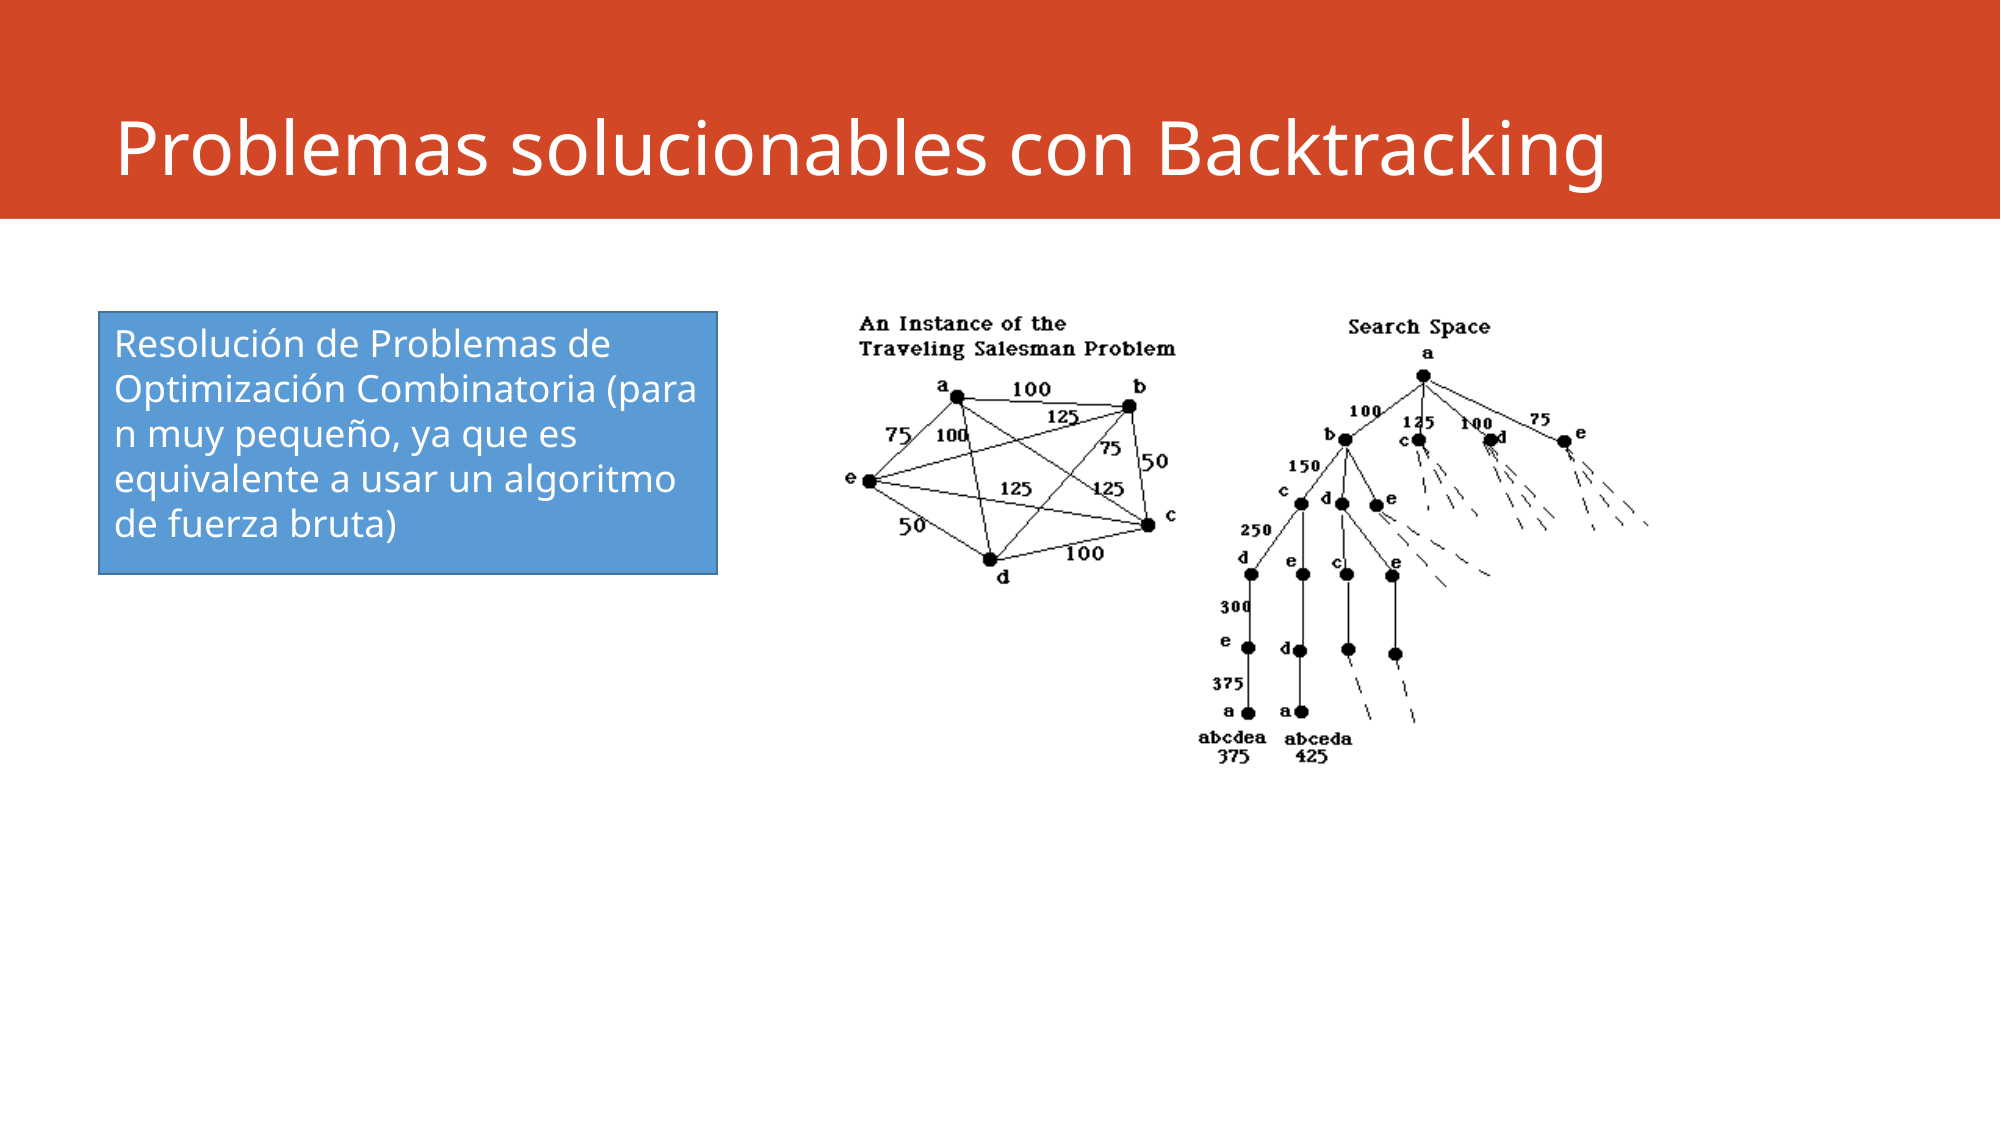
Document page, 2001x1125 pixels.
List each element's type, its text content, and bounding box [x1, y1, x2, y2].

picture [844, 312, 1650, 767]
title Problemas solucionables con Backtracking [99, 0, 1863, 199]
text_box Resolución de Problemas de Optimización Combinatoria (para n muy pequeño, ya que es equivalente a usar un algoritmo de fuerza bruta) [98, 311, 718, 575]
